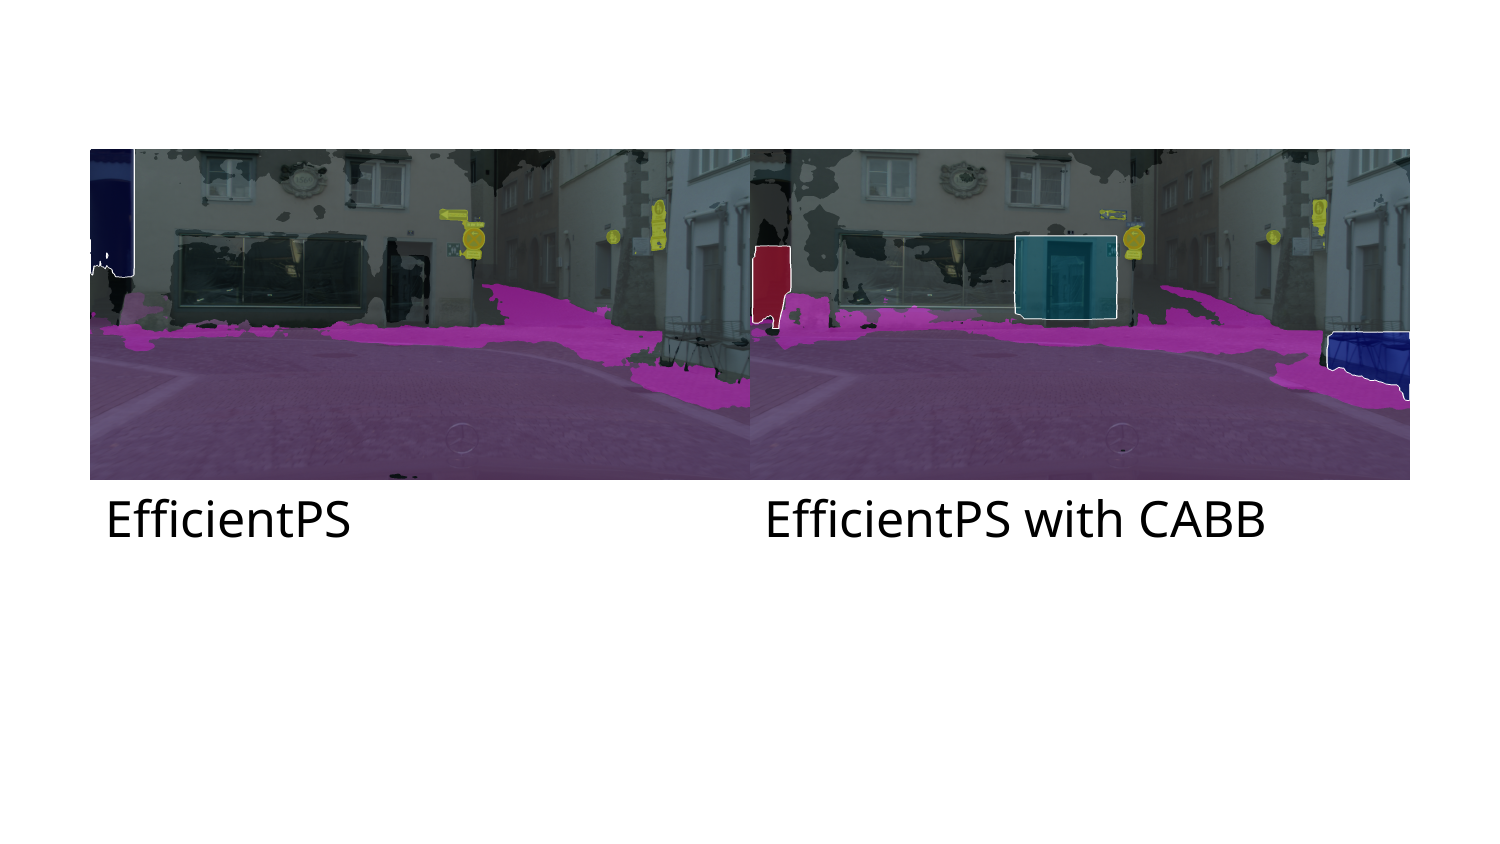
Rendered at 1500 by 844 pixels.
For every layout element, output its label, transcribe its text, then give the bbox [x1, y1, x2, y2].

text_box EfficientPS with CABB [750, 487, 1410, 555]
text_box EfficientPS [90, 488, 750, 555]
picture [90, 149, 751, 480]
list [751, 149, 1410, 480]
